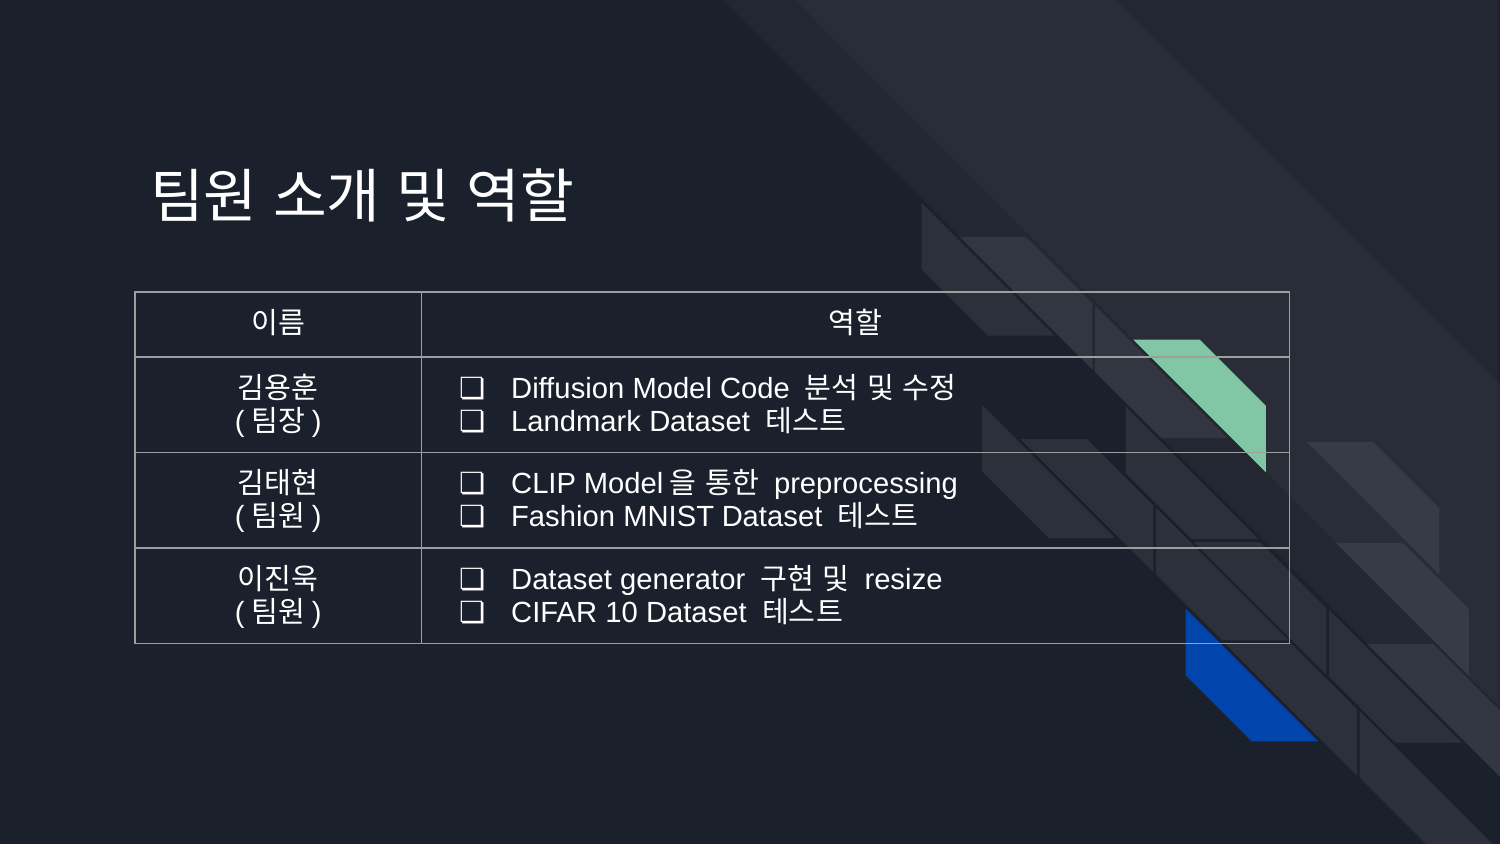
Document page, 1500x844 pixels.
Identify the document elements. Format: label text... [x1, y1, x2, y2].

table_cell 이진욱 (팀원) [136, 549, 421, 643]
table_cell 김태현 (팀원) [136, 453, 421, 547]
table_cell 김용훈 (팀장) [136, 358, 421, 452]
table_header 역할 [422, 293, 1289, 356]
table_cell CLIP Model을 통한 preprocessing Fashion MNIST Dataset 테스트 [422, 453, 1289, 547]
table_header 이름 [136, 293, 421, 356]
table_cell Dataset generator 구현 및 resize CIFAR 10 Dataset 테스트 [422, 549, 1289, 643]
table_cell Diffusion Model Code 분석 및 수정 Landmark Dataset 테스트 [422, 358, 1289, 452]
title 팀원 소개 및 역할 [135, 116, 1290, 267]
